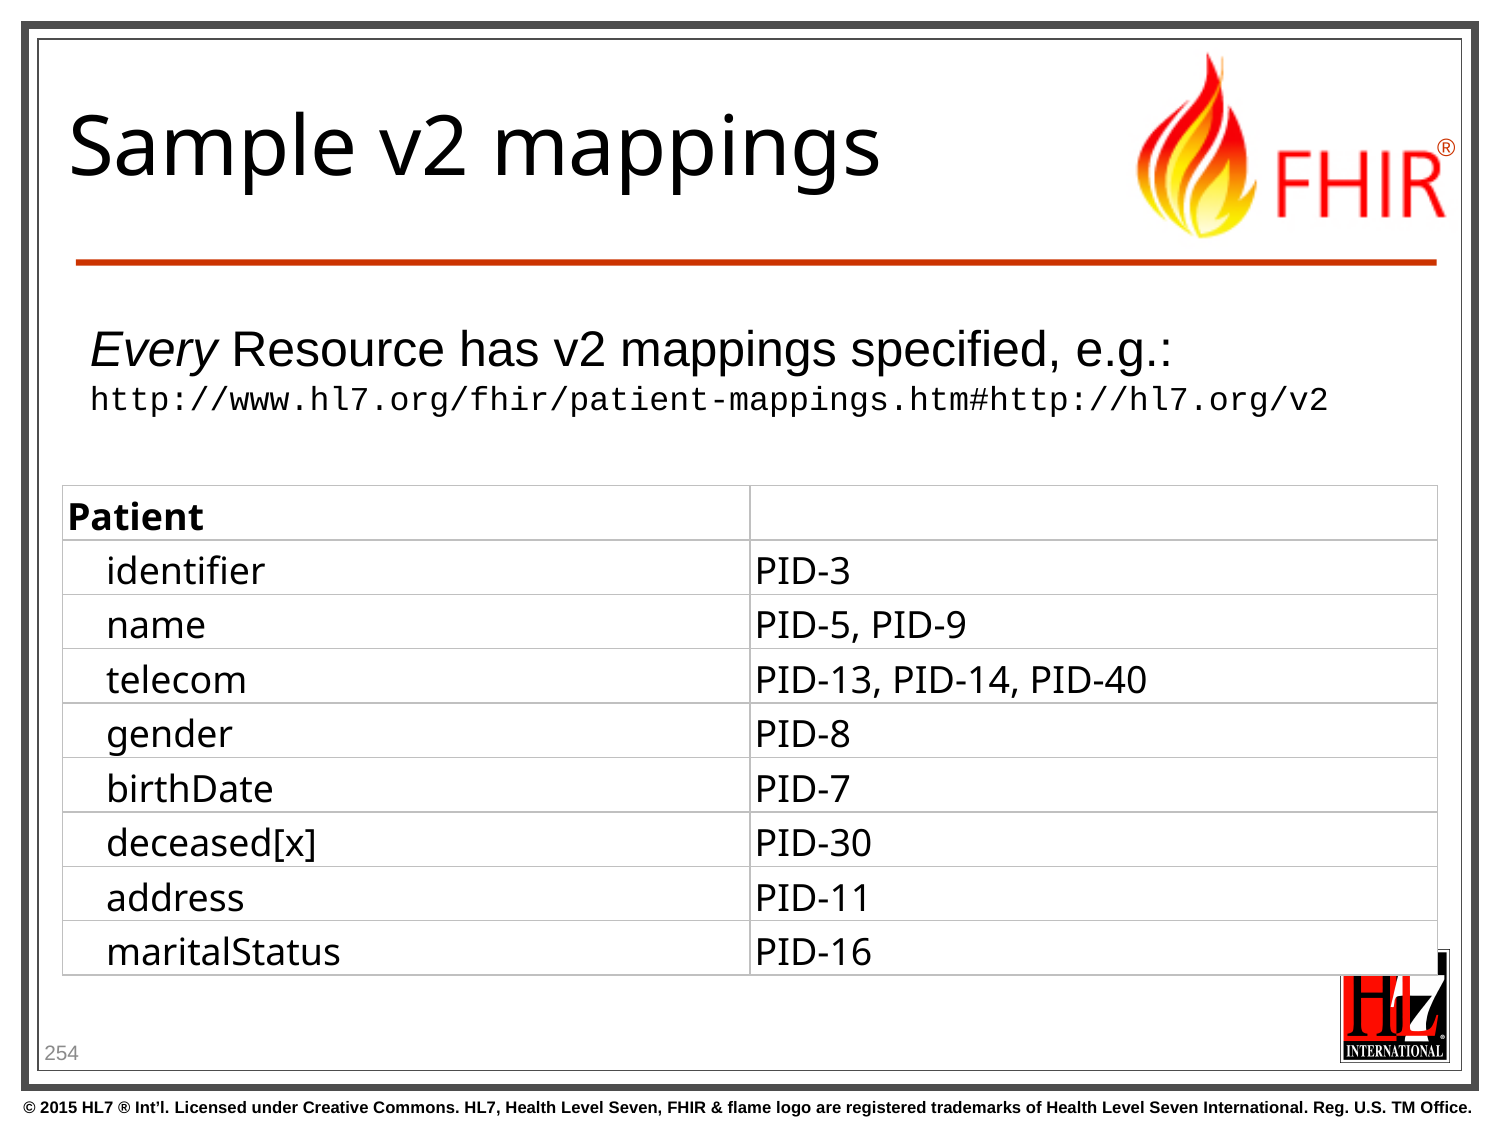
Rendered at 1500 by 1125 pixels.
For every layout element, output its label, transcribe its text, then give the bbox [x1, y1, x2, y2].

table_cell name [63, 595, 749, 648]
table_header Patient [63, 486, 749, 539]
picture [1340, 949, 1450, 1063]
table_cell PID-13, PID-14, PID-40 [751, 649, 1437, 702]
table_cell PID-8 [751, 704, 1437, 757]
text_box Every Resource has v2 mappings specified, e.g.: http://www.hl7.org/fhir/patient-mappings.htm#http://hl7.org/v2 [74, 309, 1500, 425]
table_cell PID-30 [751, 813, 1437, 866]
table_cell address [63, 867, 749, 920]
slide_number 254 [29, 1034, 148, 1071]
table_cell PID-11 [751, 867, 1437, 920]
table_cell gender [63, 704, 749, 757]
table_cell maritalStatus [63, 921, 749, 974]
table_header [751, 486, 1437, 539]
table_cell PID-3 [751, 541, 1437, 594]
table_cell PID-5, PID-9 [751, 595, 1437, 648]
table_cell birthDate [63, 758, 749, 811]
table_cell PID-16 [751, 921, 1437, 974]
table_cell deceased[x] [63, 813, 749, 866]
table_cell identifier [63, 541, 749, 594]
picture [1124, 42, 1458, 249]
title Sample v2 mappings [53, 54, 1128, 249]
table_cell PID-7 [751, 758, 1437, 811]
table_cell telecom [63, 649, 749, 702]
